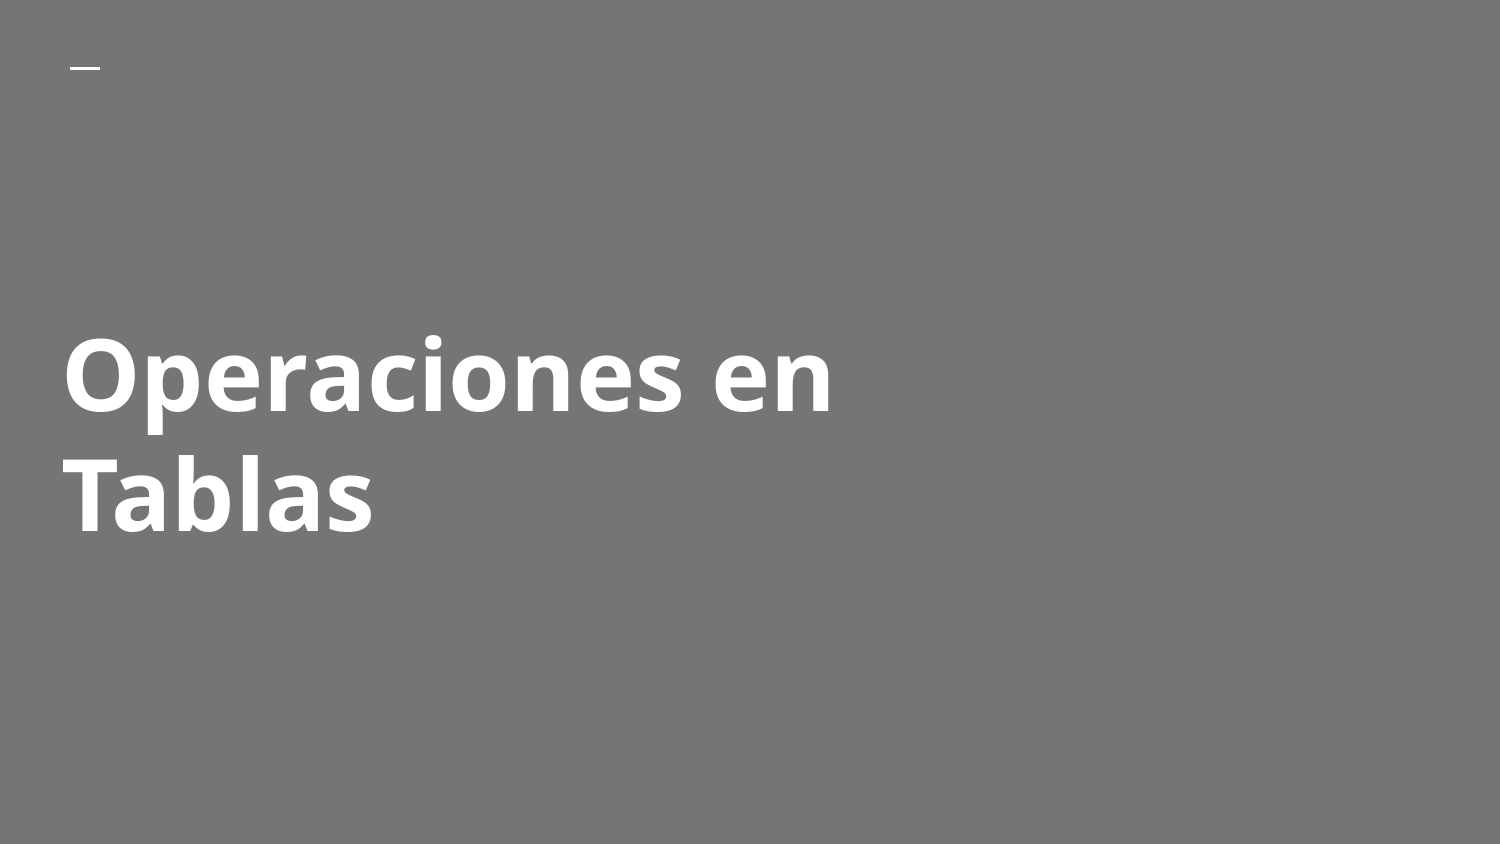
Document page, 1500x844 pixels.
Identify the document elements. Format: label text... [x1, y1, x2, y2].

title Operaciones en Tablas [46, 116, 1071, 746]
